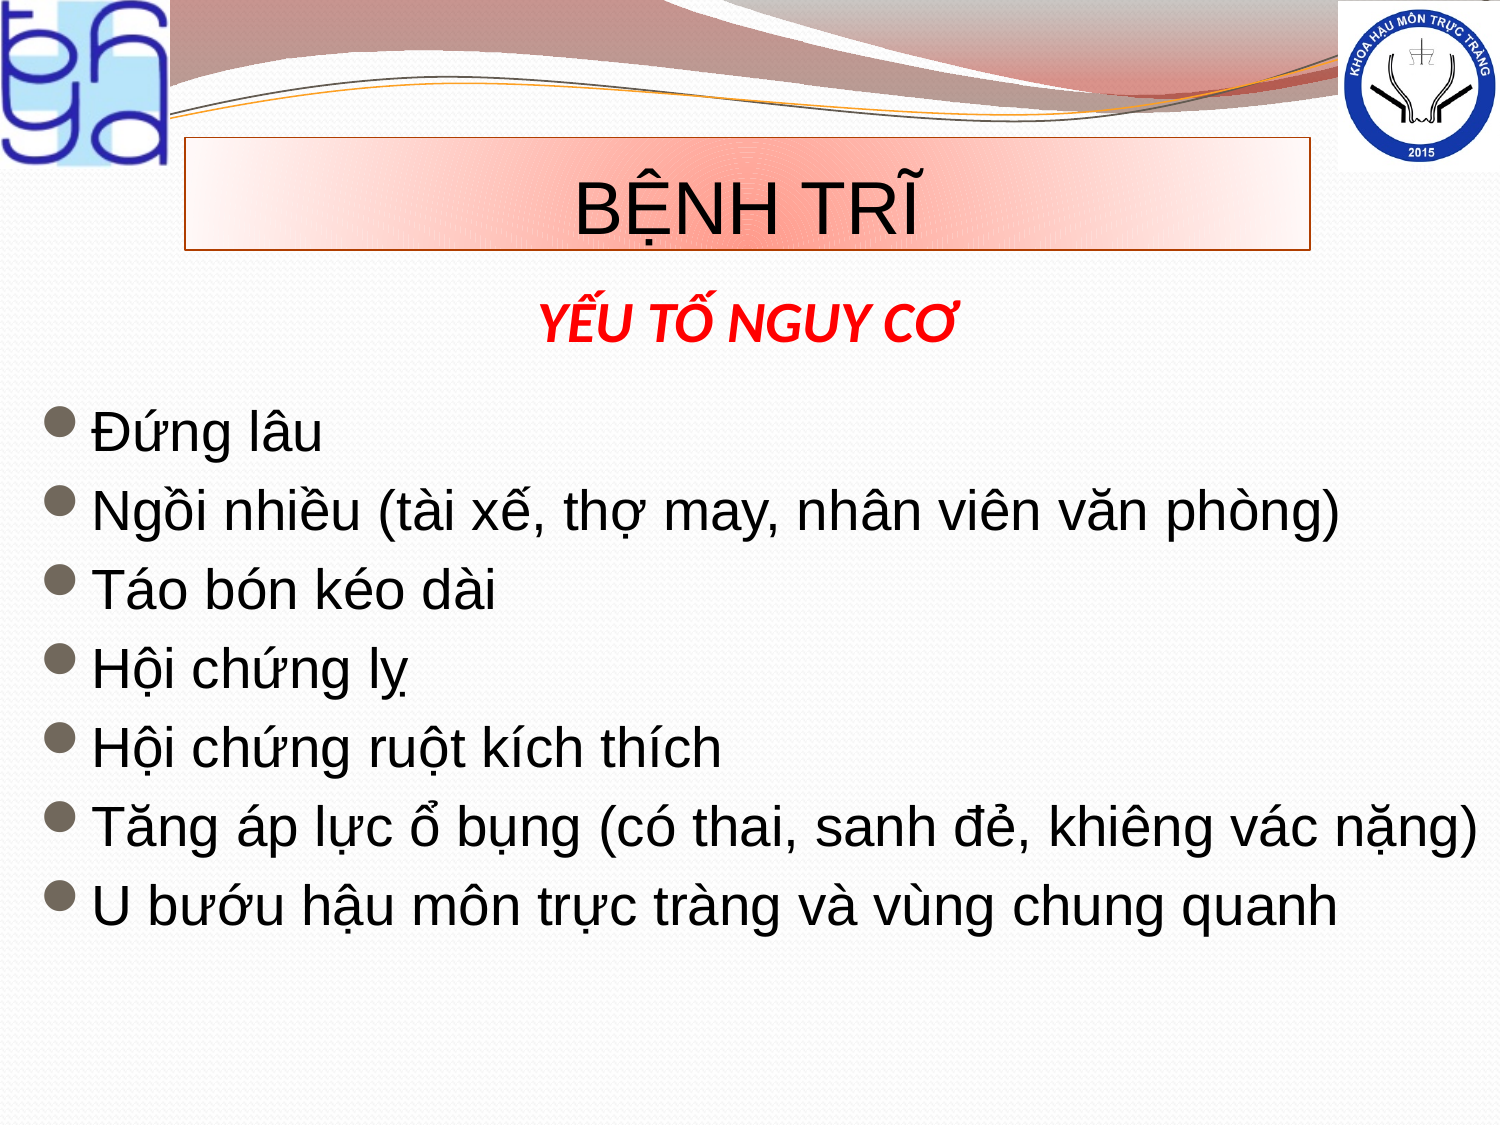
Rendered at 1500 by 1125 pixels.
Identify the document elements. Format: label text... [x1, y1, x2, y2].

text_box YẾU TỐ NGUY CƠ [409, 276, 1085, 361]
picture [1338, 1, 1500, 172]
list Đứng lâu Ngồi nhiều (tài xế, thợ may, nhân viên văn phòng) Táo bón kéo dài Hội chứng lỵ Hội chứng ruột kích thích Tăng áp lực ổ bụng (có thai, sanh đẻ, khiêng vác nặng) U bướu hậu môn trực tràng và vùng chung quanh [24, 387, 1500, 1005]
picture [0, 0, 170, 169]
title BỆNH TRĨ [184, 137, 1311, 251]
